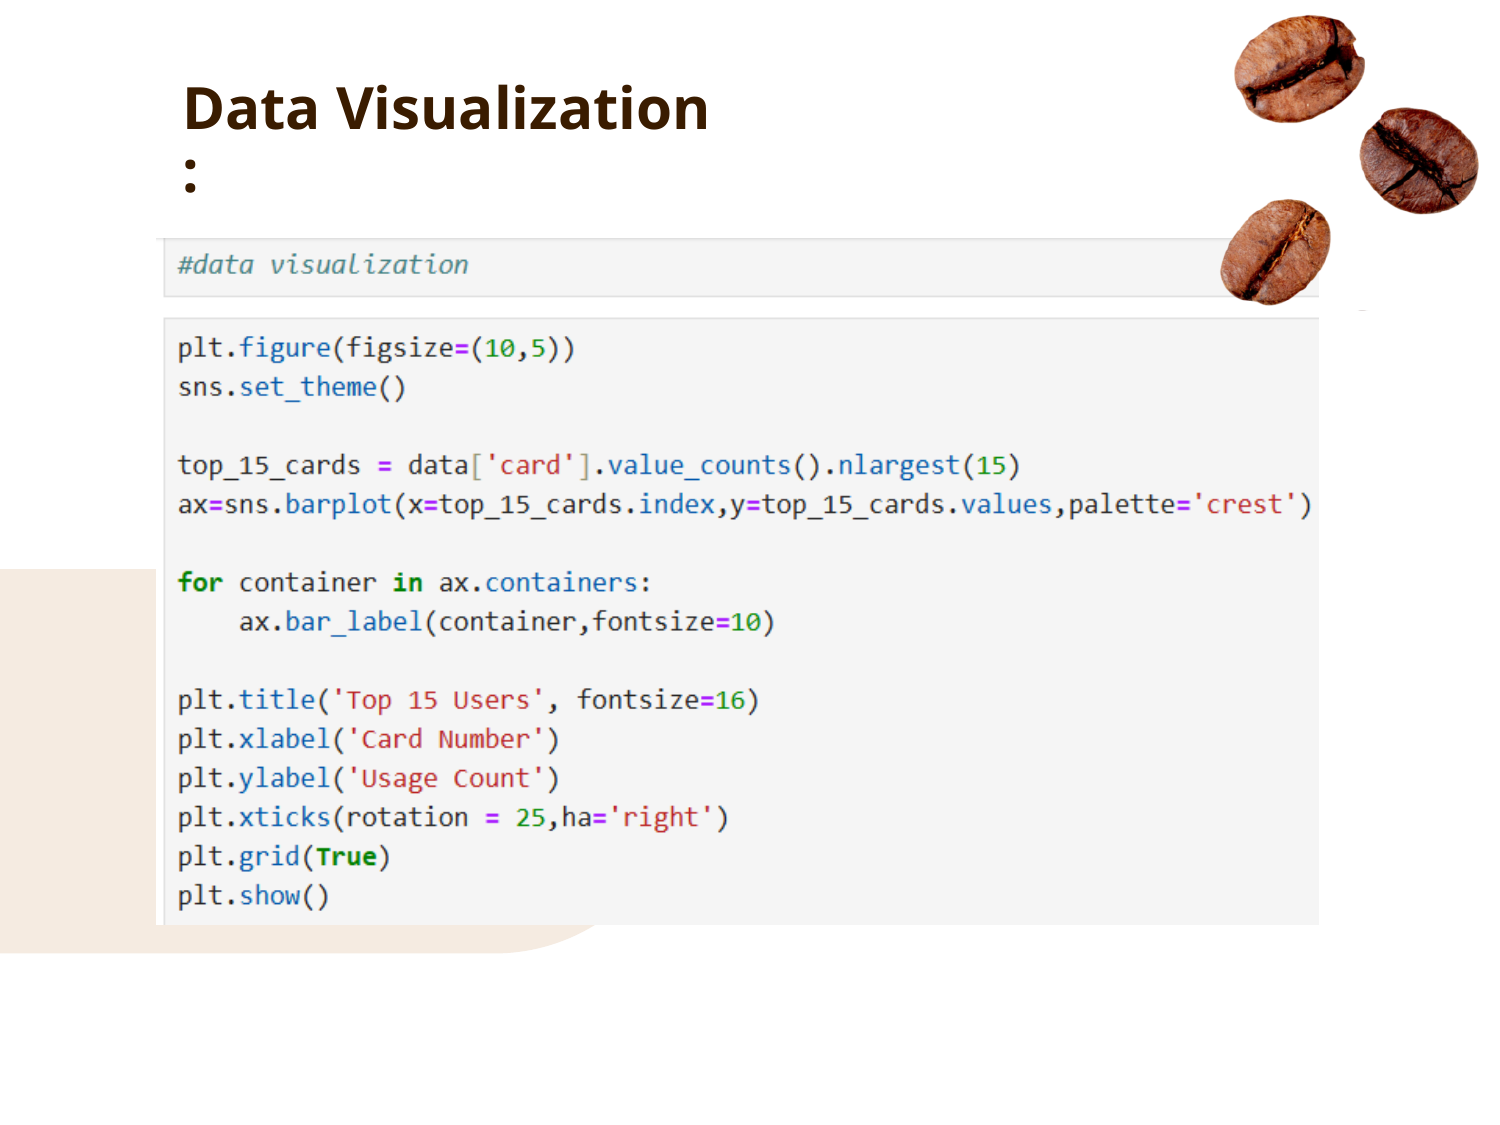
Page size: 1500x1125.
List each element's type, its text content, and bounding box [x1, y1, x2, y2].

title Data Visualization : [167, 58, 737, 226]
picture [156, 0, 1500, 925]
